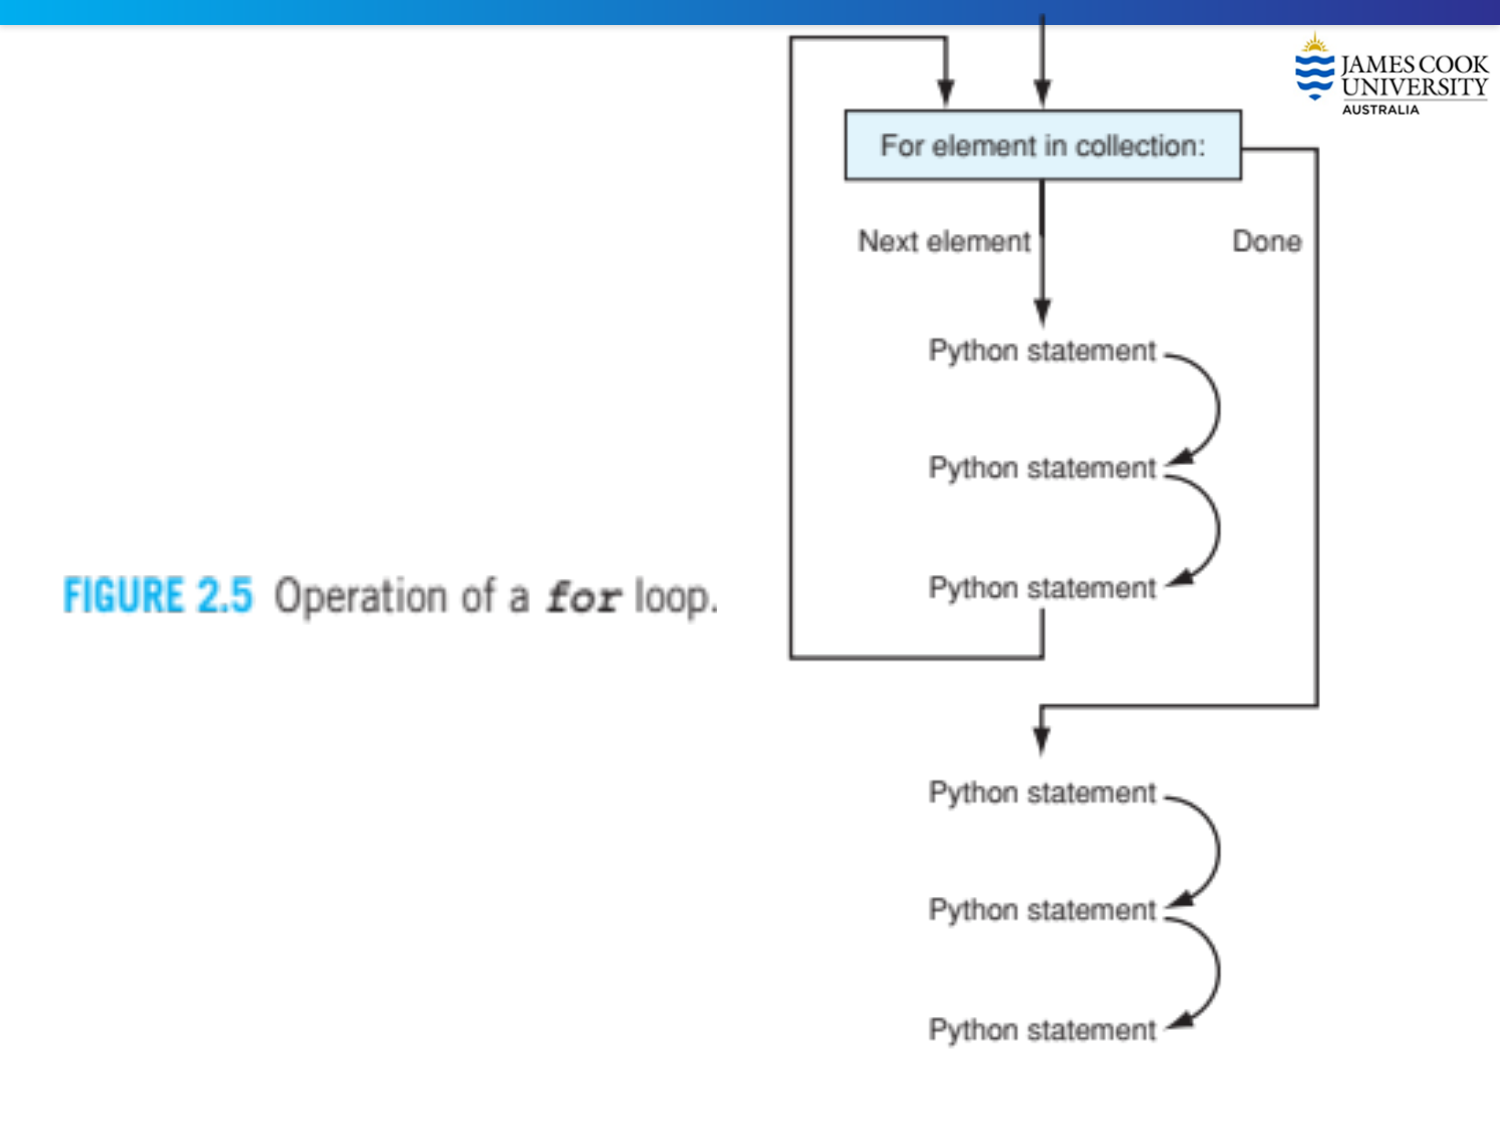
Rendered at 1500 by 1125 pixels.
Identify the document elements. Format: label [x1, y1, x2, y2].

picture [774, 12, 1500, 1052]
picture [62, 574, 718, 626]
